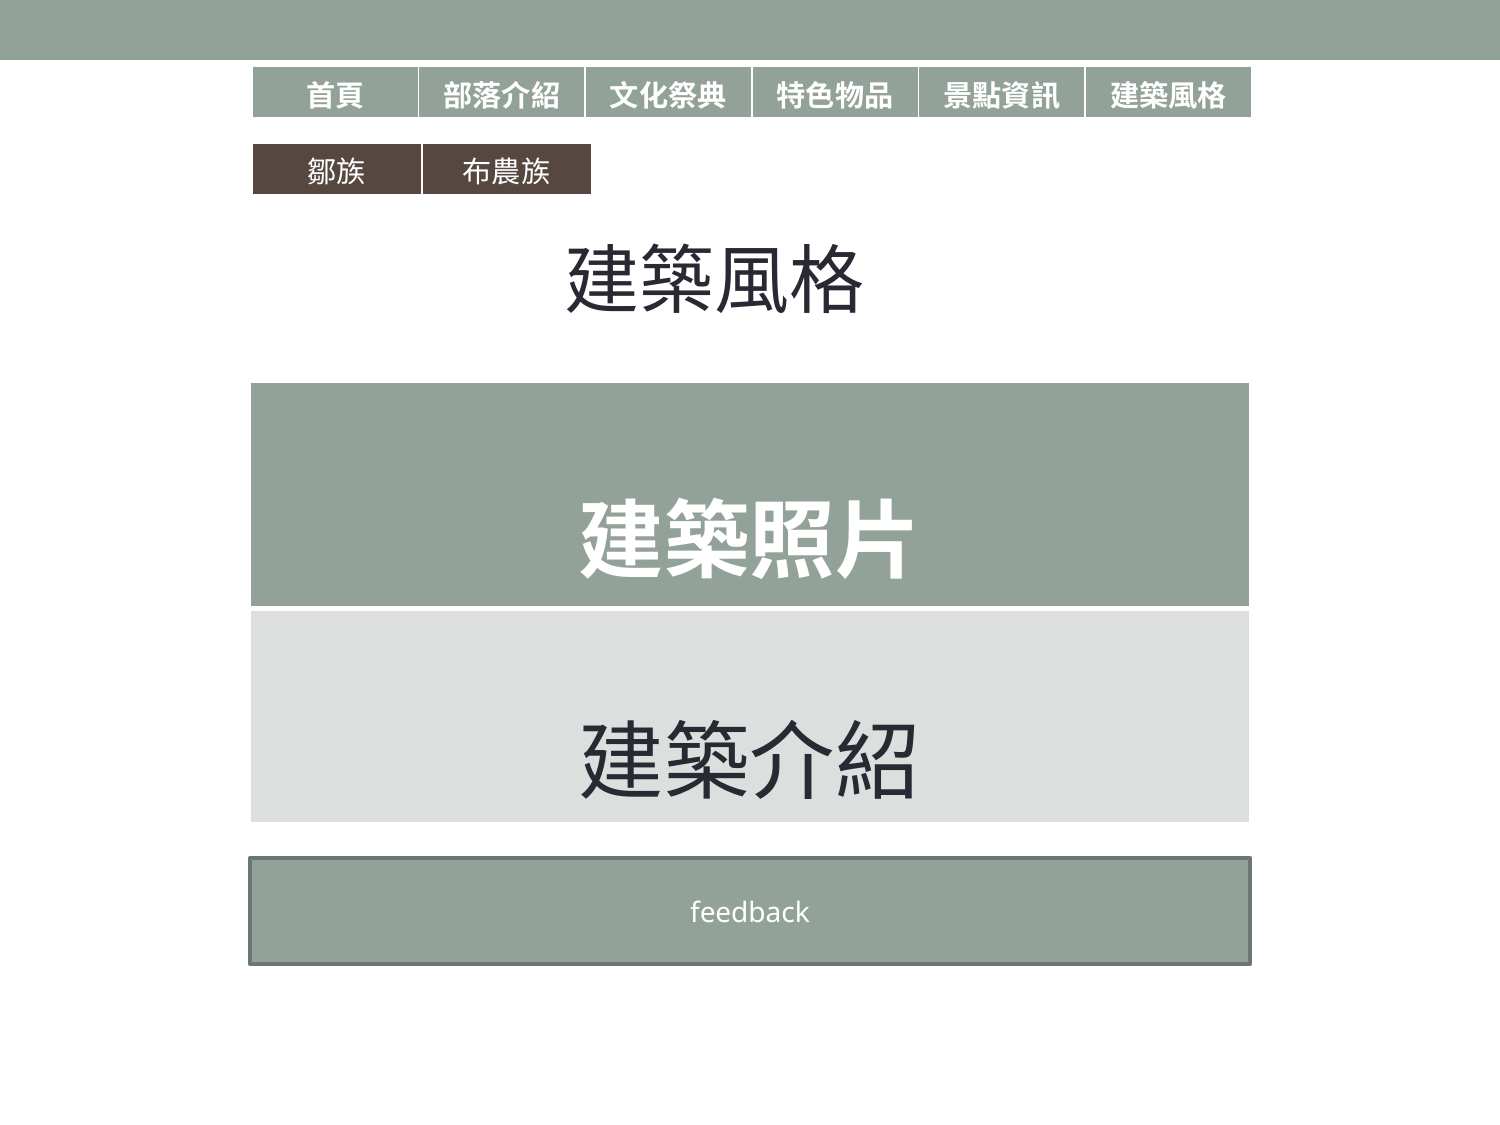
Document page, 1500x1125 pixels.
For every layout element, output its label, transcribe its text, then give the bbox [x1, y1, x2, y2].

table_header 建築風格 [1086, 67, 1251, 117]
table_header 景點資訊 [919, 67, 1084, 117]
text_box 建築風格 [395, 224, 1034, 330]
text_box feedback [248, 856, 1252, 966]
table_header 特色物品 [753, 67, 918, 117]
table_header 首頁 [253, 67, 418, 117]
table_header 鄒族 [253, 144, 421, 194]
table_header 部落介紹 [419, 67, 584, 117]
table_header 布農族 [423, 144, 591, 194]
table_header 建築照片 [251, 383, 1249, 606]
table_header 文化祭典 [586, 67, 751, 117]
table_cell 建築介紹 [251, 611, 1249, 822]
